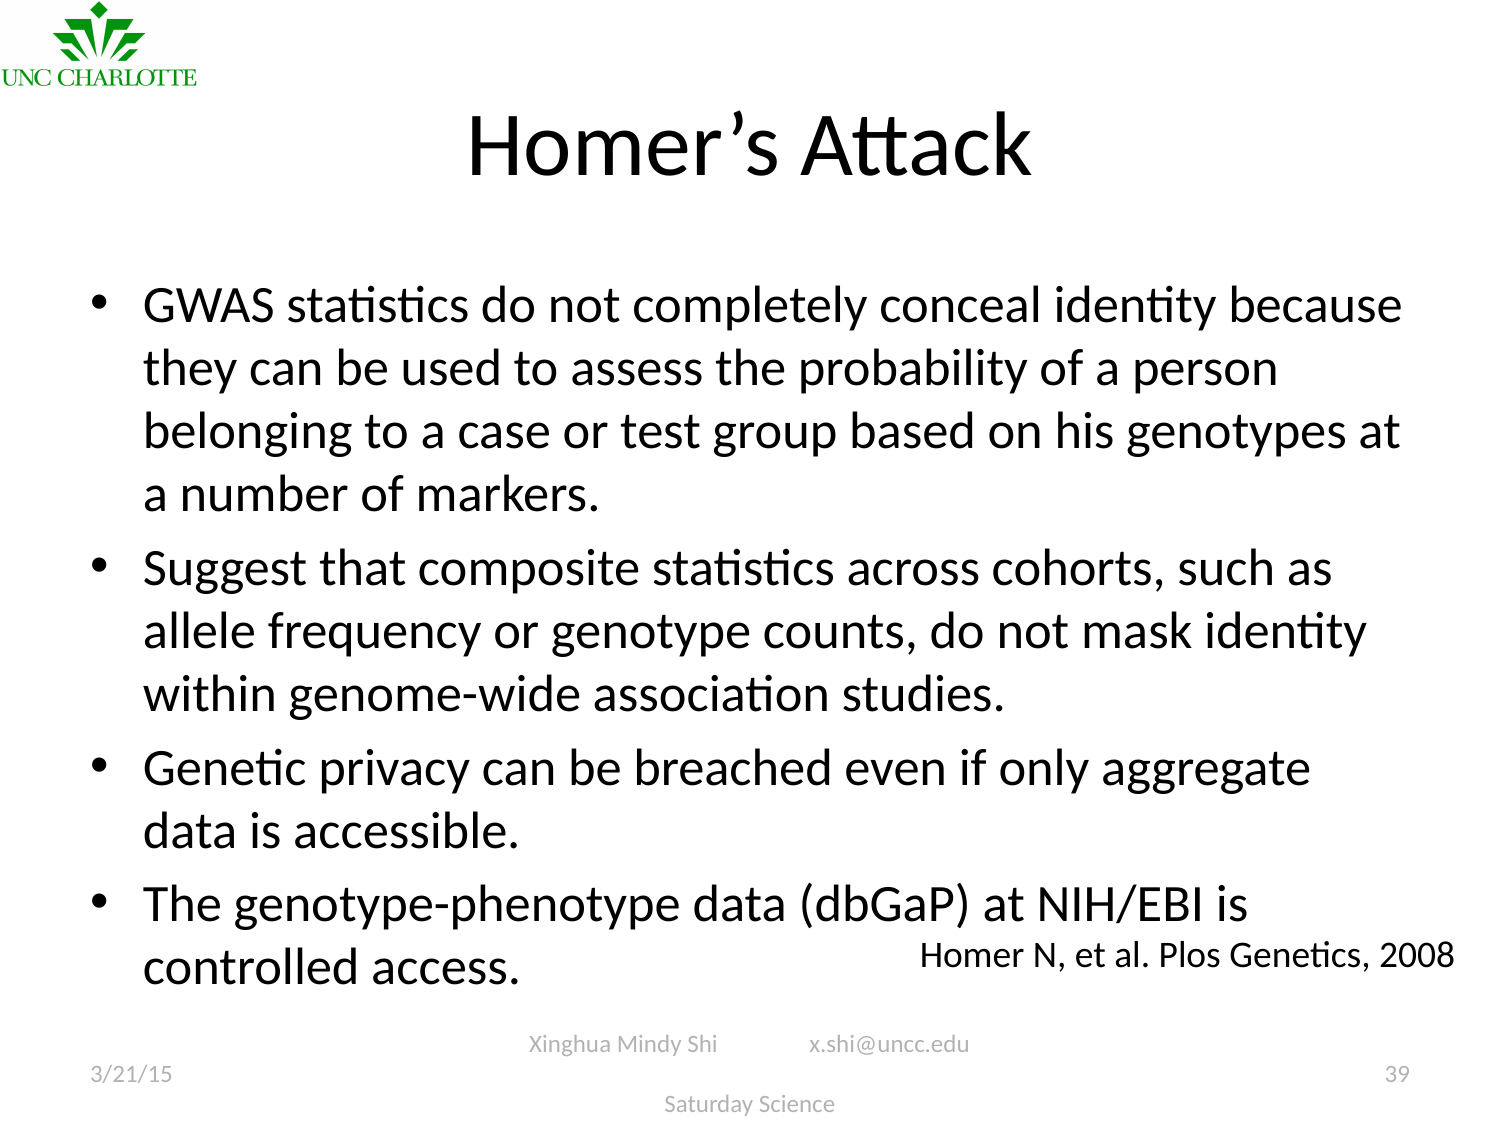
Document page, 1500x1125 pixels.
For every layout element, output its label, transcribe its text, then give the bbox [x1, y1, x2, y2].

picture [0, 0, 201, 90]
list GWAS statistics do not completely conceal identity because they can be used to assess the probability of a person belonging to a case or test group based on his genotypes at a number of markers. Suggest that composite statistics across cohorts, such as allele frequency or genotype counts, do not mask identity within genome-wide association studies. Genetic privacy can be breached even if only aggregate data is accessible. The genotype-phenotype data (dbGaP) at NIH/EBI is controlled access. [75, 262, 1425, 1005]
footer Xinghua Mindy Shi x.shi@uncc.edu Saturday Science [512, 1042, 988, 1103]
text_box Homer N, et al. Plos Genetics, 2008 [904, 922, 1471, 1028]
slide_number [75, 1042, 425, 1103]
title Homer’s Attack [75, 45, 1425, 233]
slide_number 39 [1074, 1042, 1425, 1103]
